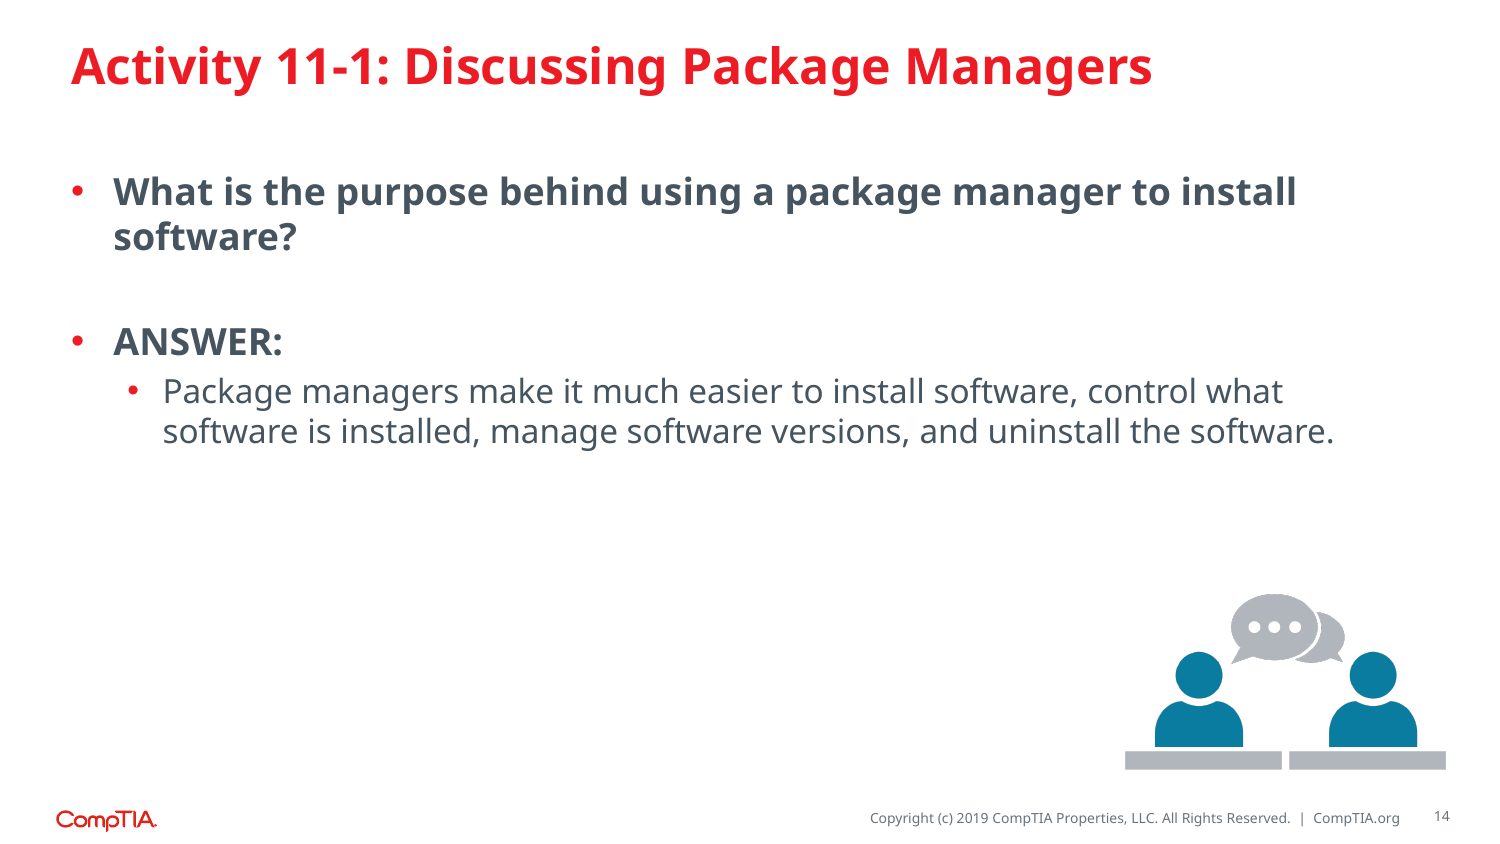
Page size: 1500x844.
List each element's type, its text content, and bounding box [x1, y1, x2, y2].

slide_number 14 [1407, 800, 1450, 835]
title Activity 11-1: Discussing Package Managers [56, 12, 1350, 117]
list What is the purpose behind using a package manager to install software? ANSWER: Package managers make it much easier to install software, control what software is installed, manage software versions, and uninstall the software. [56, 160, 1444, 768]
picture [1124, 593, 1446, 770]
